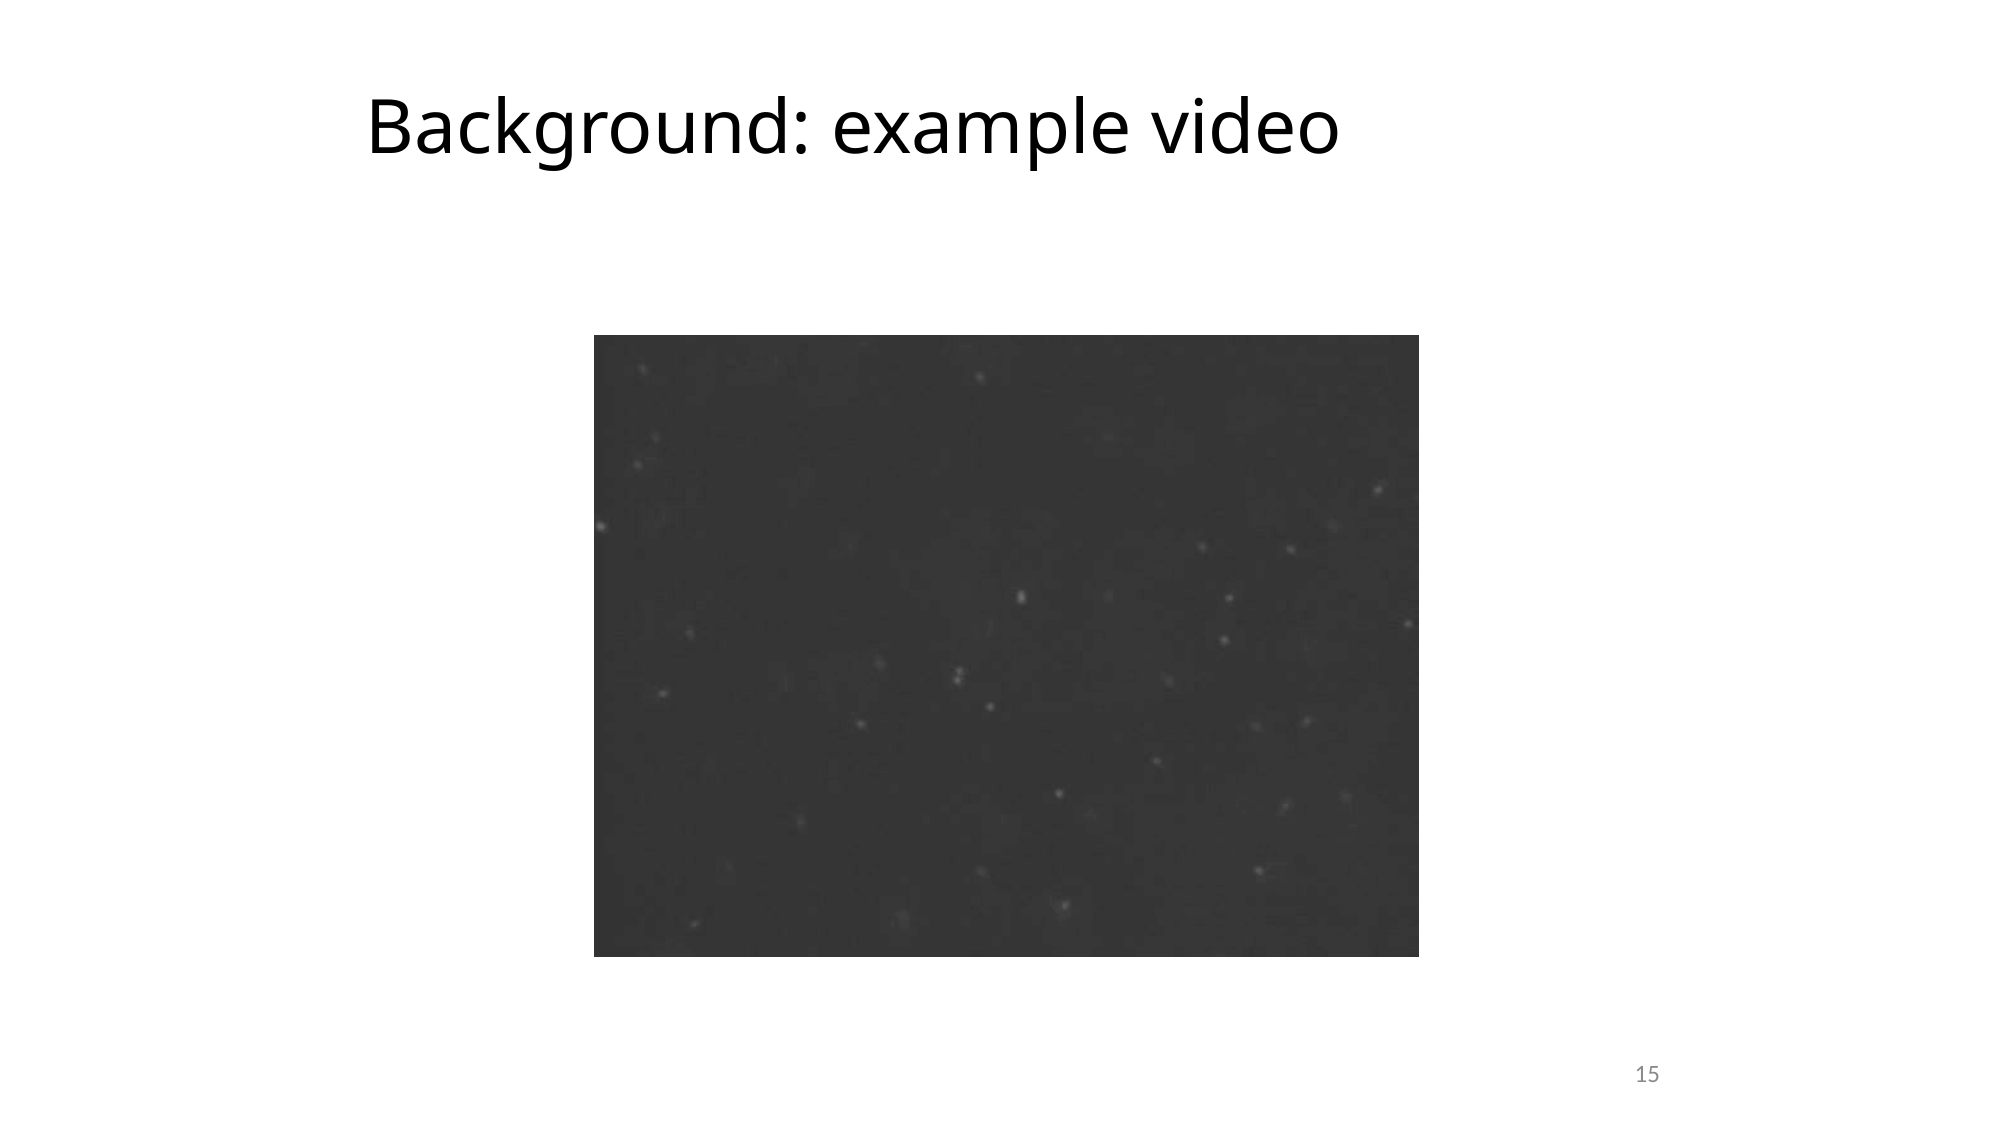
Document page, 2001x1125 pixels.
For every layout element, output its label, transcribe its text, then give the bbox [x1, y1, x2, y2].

slide_number 15 [1325, 1042, 1675, 1103]
text_box Background: example video [350, 71, 1537, 176]
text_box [593, 334, 1420, 957]
